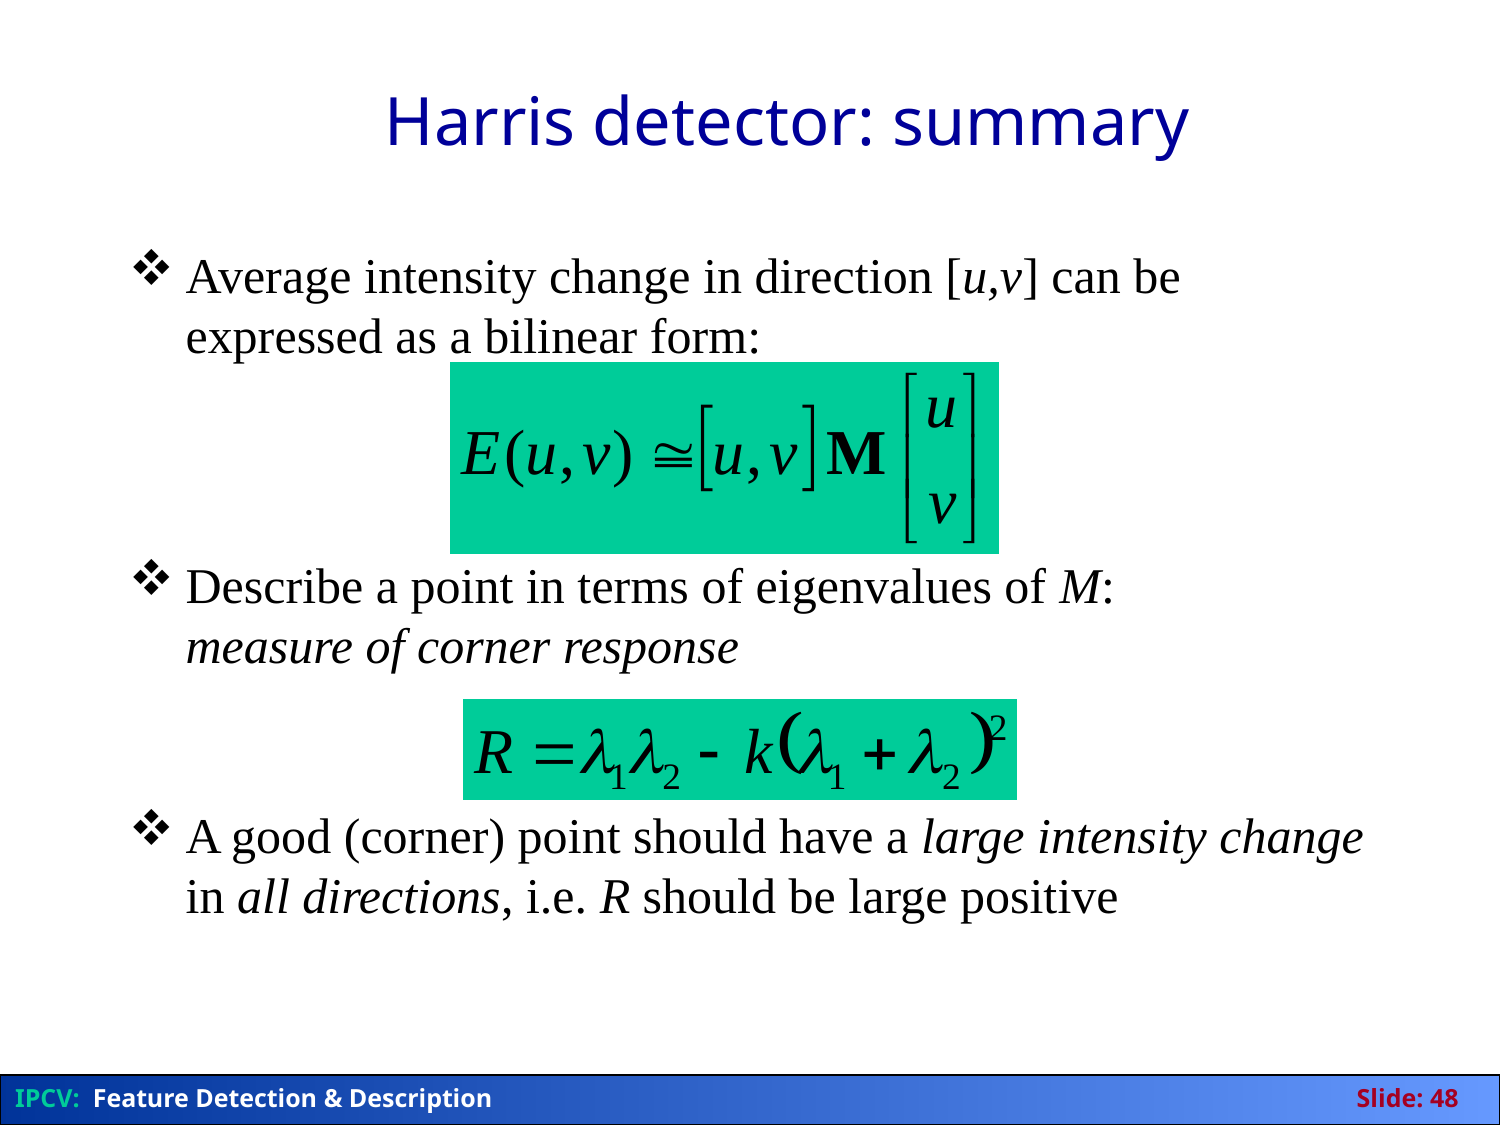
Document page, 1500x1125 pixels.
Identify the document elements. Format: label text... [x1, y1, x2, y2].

title Harris detector: summary [112, 24, 1463, 213]
footer IPCV: Feature Detection & Description Slide: 48 [0, 1074, 1500, 1125]
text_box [462, 698, 1018, 801]
list Average intensity change in direction [u,v] can be expressed as a bilinear form: Describe a point in terms of eigenvalues of M: measure of corner response A good (corner) point should have a large intensity change in all directions, i.e. R should be large positive [114, 235, 1390, 937]
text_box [449, 362, 1000, 555]
